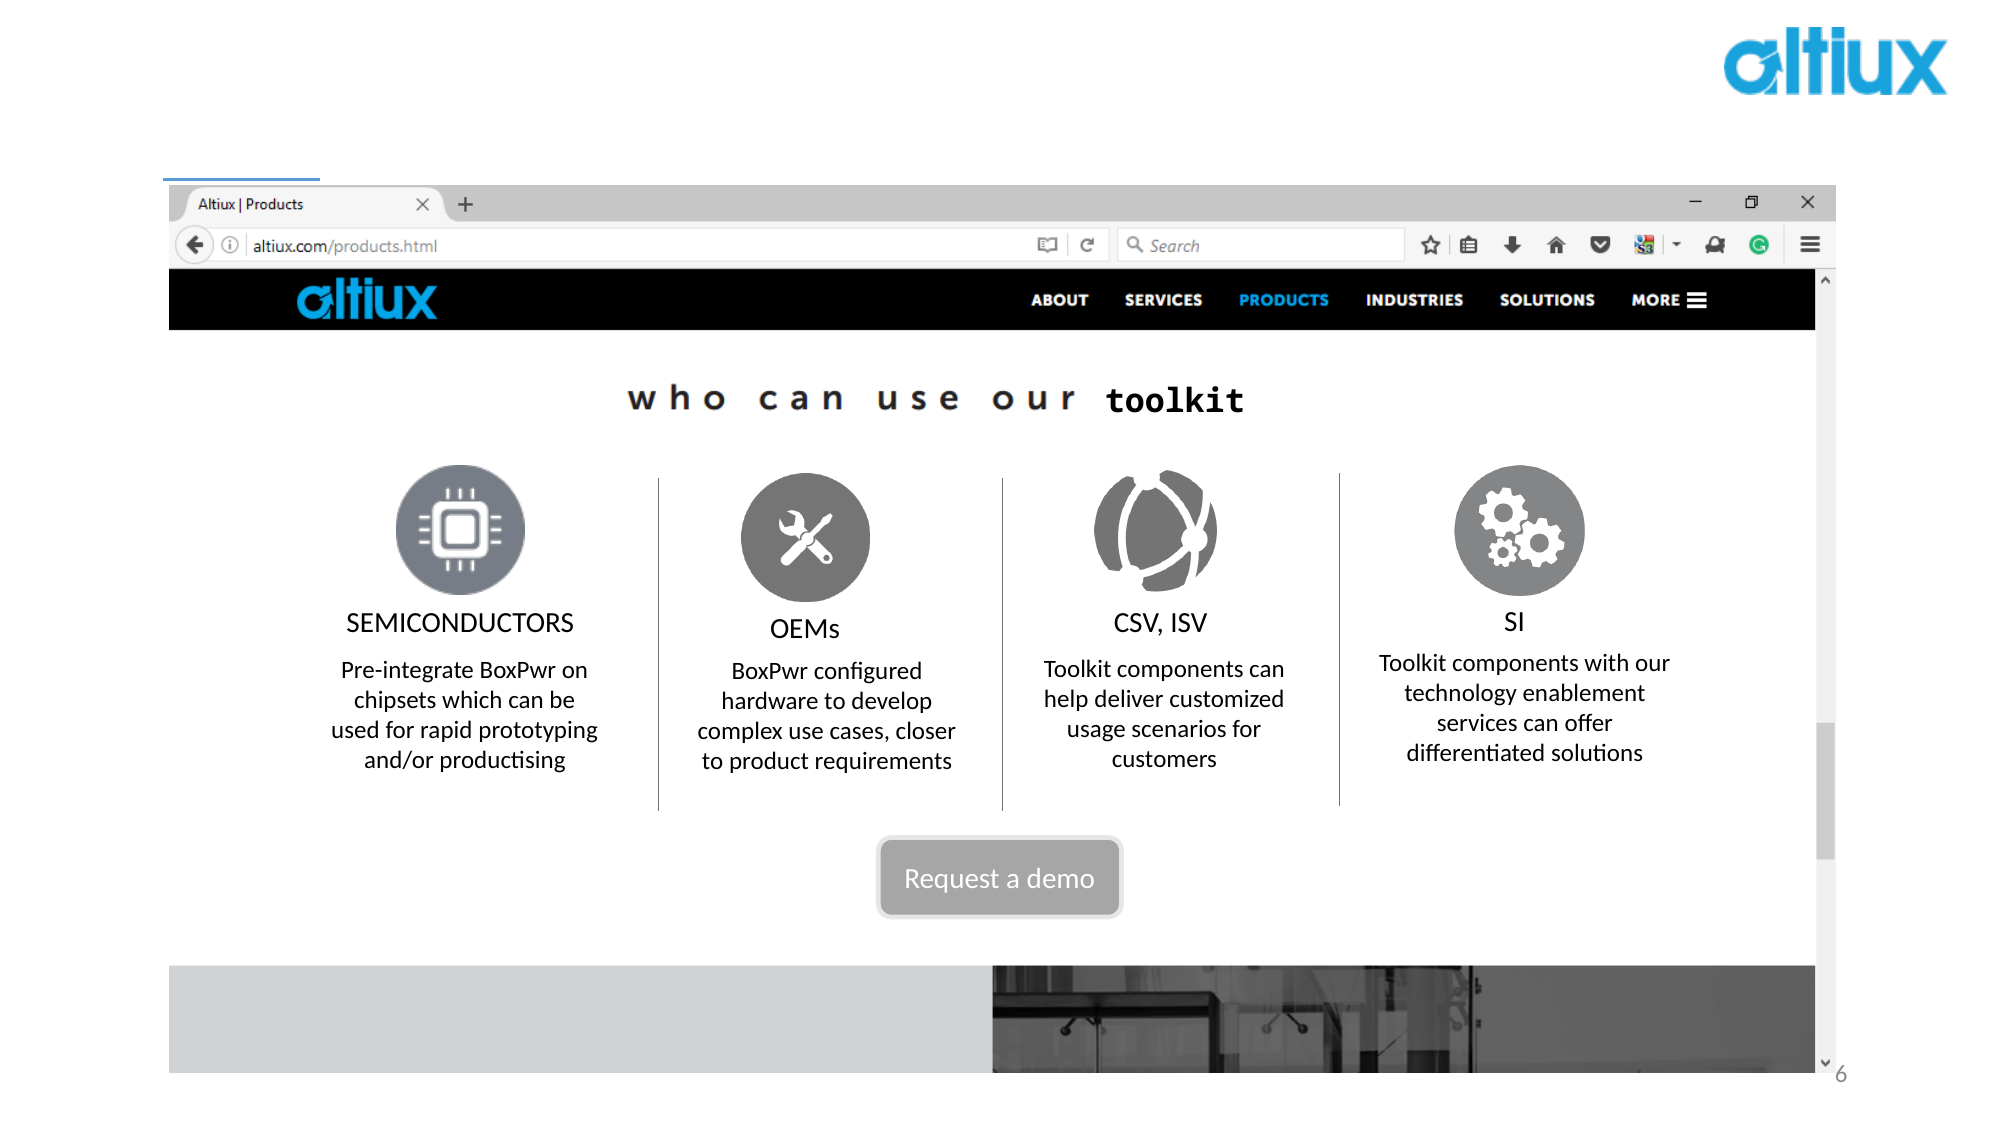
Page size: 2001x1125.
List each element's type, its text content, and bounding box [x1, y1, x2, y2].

slide_number 6 [1412, 1042, 1863, 1103]
picture [1724, 27, 1948, 95]
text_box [296, 426, 1709, 882]
picture [169, 185, 1836, 1073]
